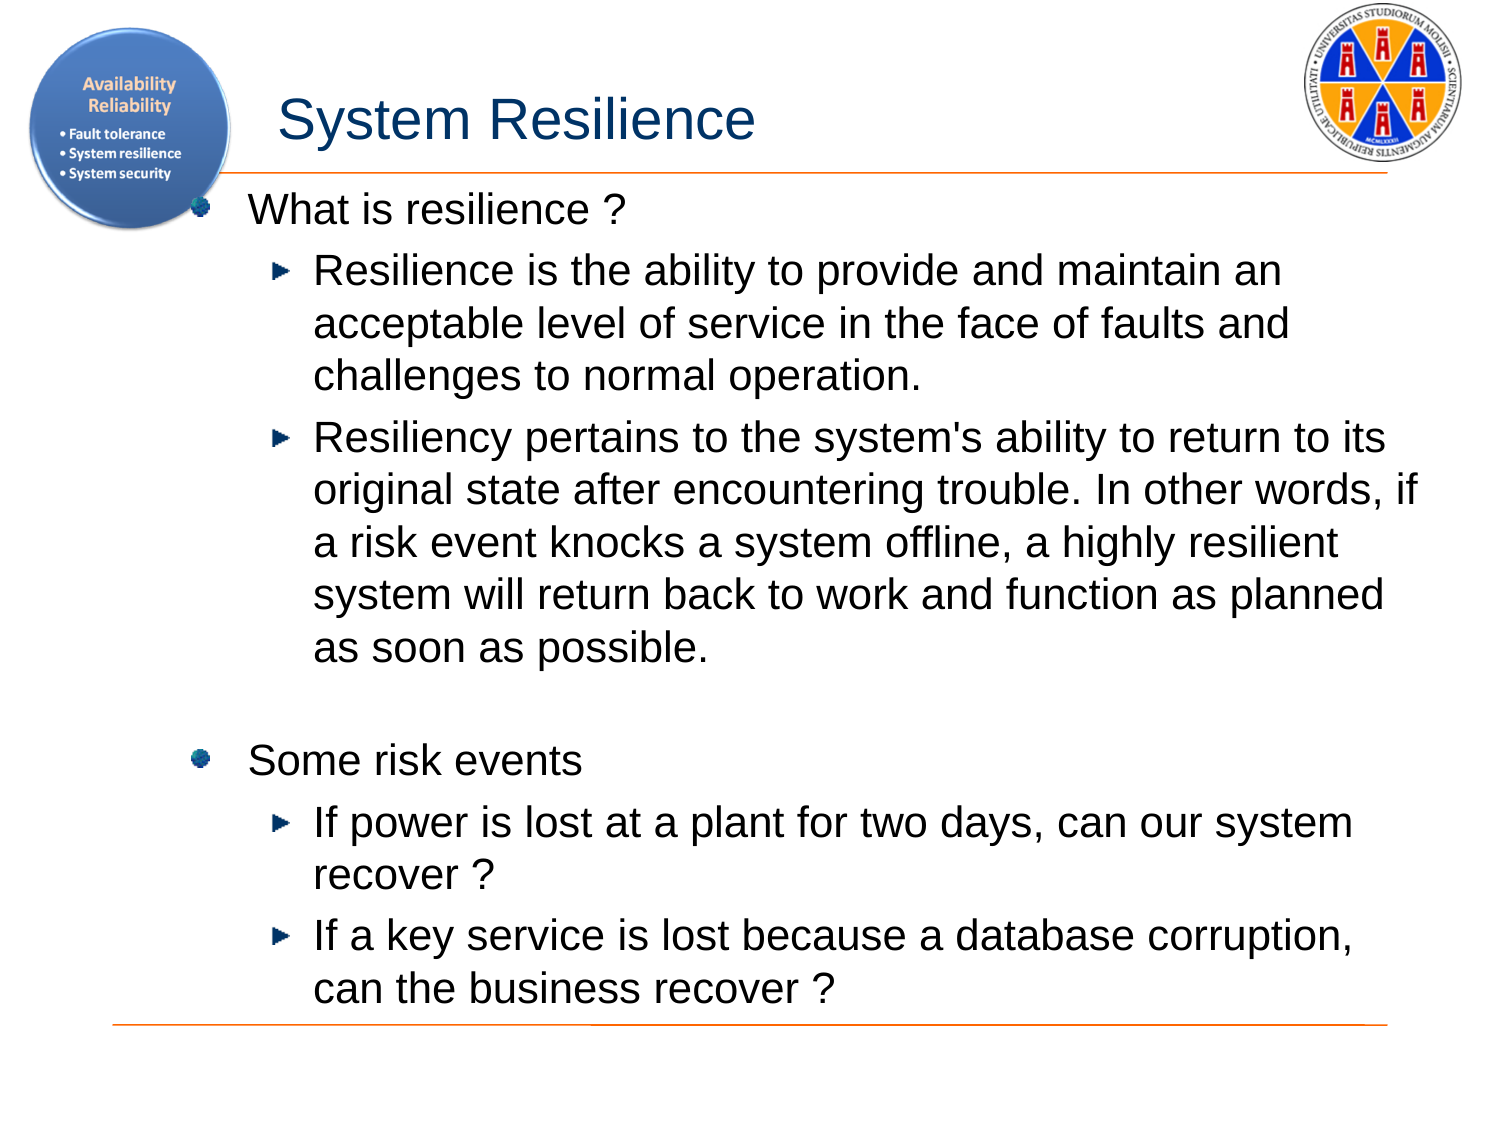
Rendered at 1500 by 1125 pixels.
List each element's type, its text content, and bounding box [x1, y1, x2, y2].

picture [191, 749, 210, 768]
title System Resilience [262, 44, 1426, 173]
picture [266, 921, 290, 945]
list What is resilience ? Resilience is the ability to provide and maintain an acceptable level of service in the face of faults and challenges to normal operation. Resiliency pertains to the system's ability to return to its original state after encountering trouble. In other words, if a risk event knocks a system offline, a highly resilient system will return back to work and function as planned as soon as possible. Some risk events If power is lost at a plant for two days, can our system recover ? If a key service is lost because a database corruption, can the business recover ? [176, 173, 1452, 958]
picture [266, 808, 290, 832]
picture [266, 256, 290, 280]
picture [266, 423, 290, 447]
picture [24, 24, 236, 236]
picture [1269, 0, 1500, 166]
